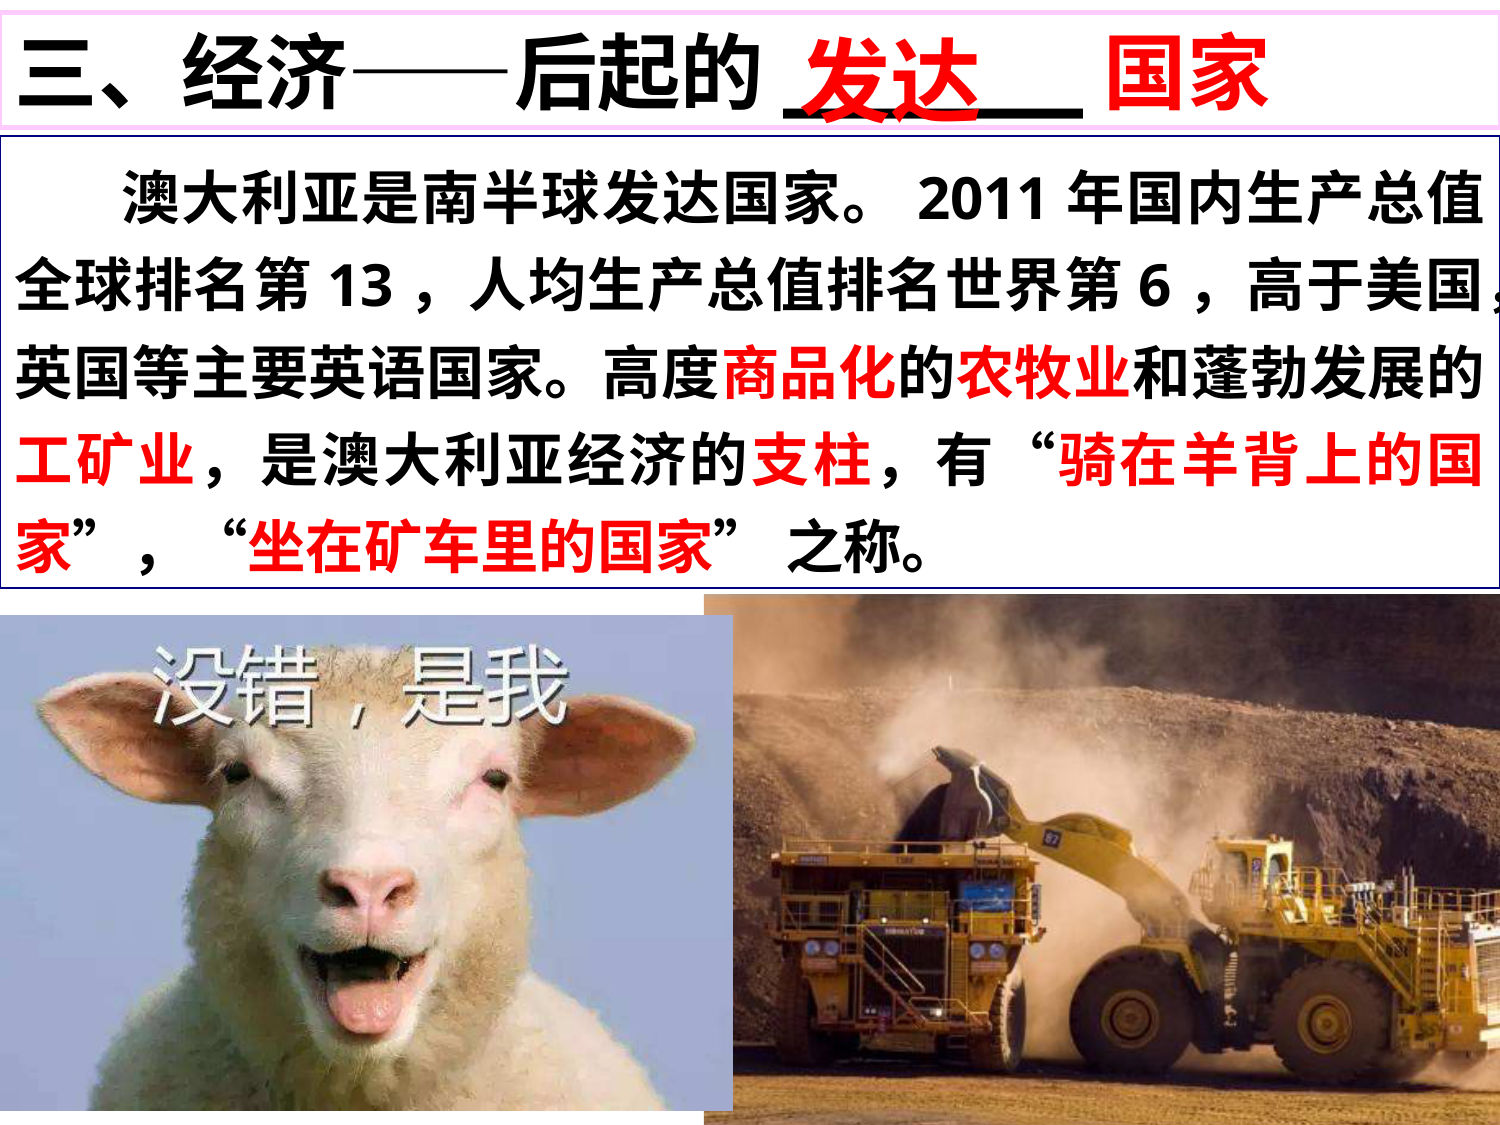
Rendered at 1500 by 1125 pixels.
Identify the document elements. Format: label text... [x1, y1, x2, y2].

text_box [0, 594, 1500, 1125]
text_box 三、经济——后起的______国家 [1055, 12, 1500, 128]
text_box 发达 [784, 0, 1055, 142]
text_box 三、经济——后起的______国家 [0, 12, 784, 128]
text_box 澳大利亚是南半球发达国家。2011年国内生产总值全球排名第13，人均生产总值排名世界第6，高于美国，英国等主要英语国家。高度商品化的农牧业和蓬勃发展的工矿业，是澳大利亚经济的支柱，有“骑在羊背上的国家”，“坐在矿车里的国家” 之称。 [0, 135, 1500, 588]
